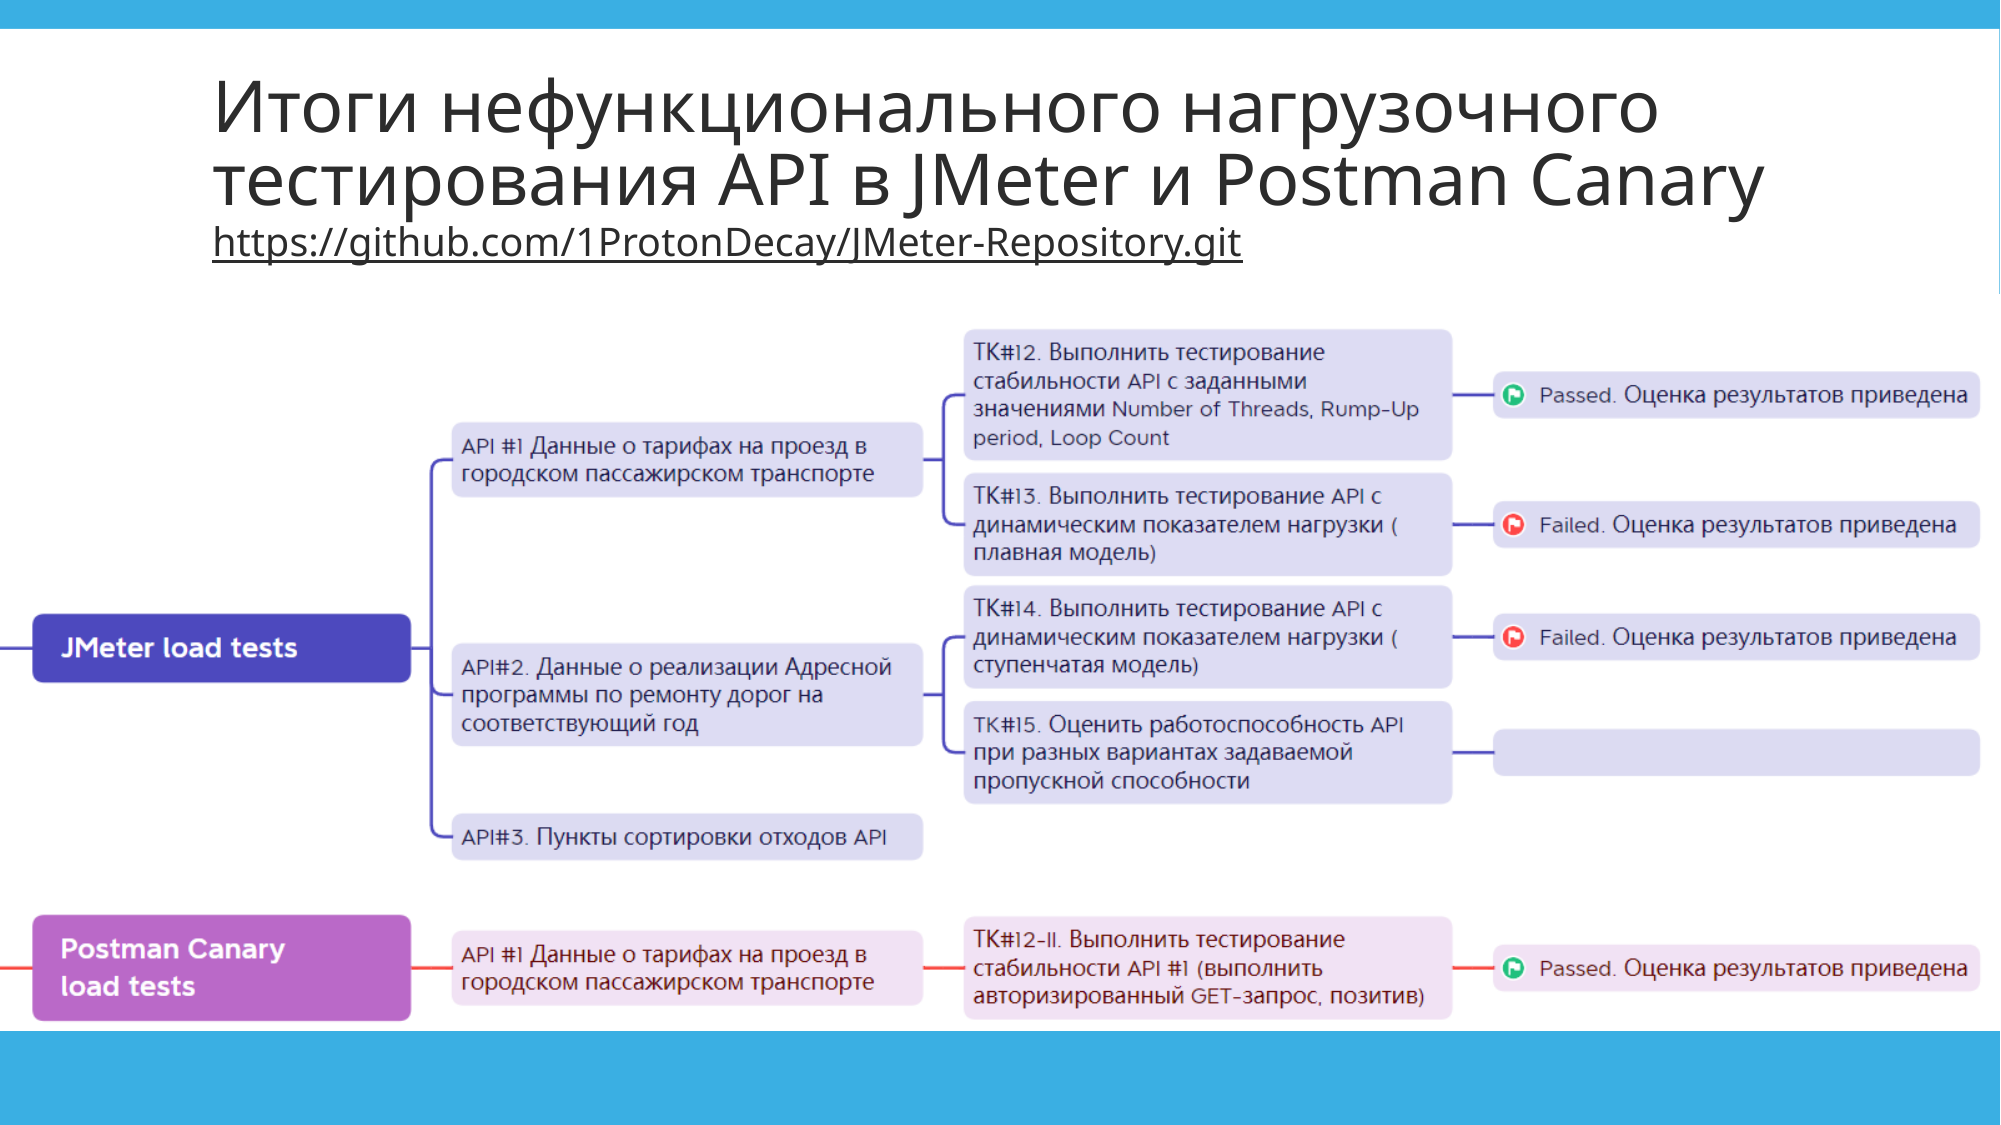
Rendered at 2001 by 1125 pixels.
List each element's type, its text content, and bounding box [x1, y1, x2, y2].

title Итоги нефункционального нагрузочного тестирования API в JMeter и Postman Canary https://github.com/1ProtonDecay/JMeter-Repository.git [197, 46, 1803, 289]
picture [0, 293, 2000, 1031]
